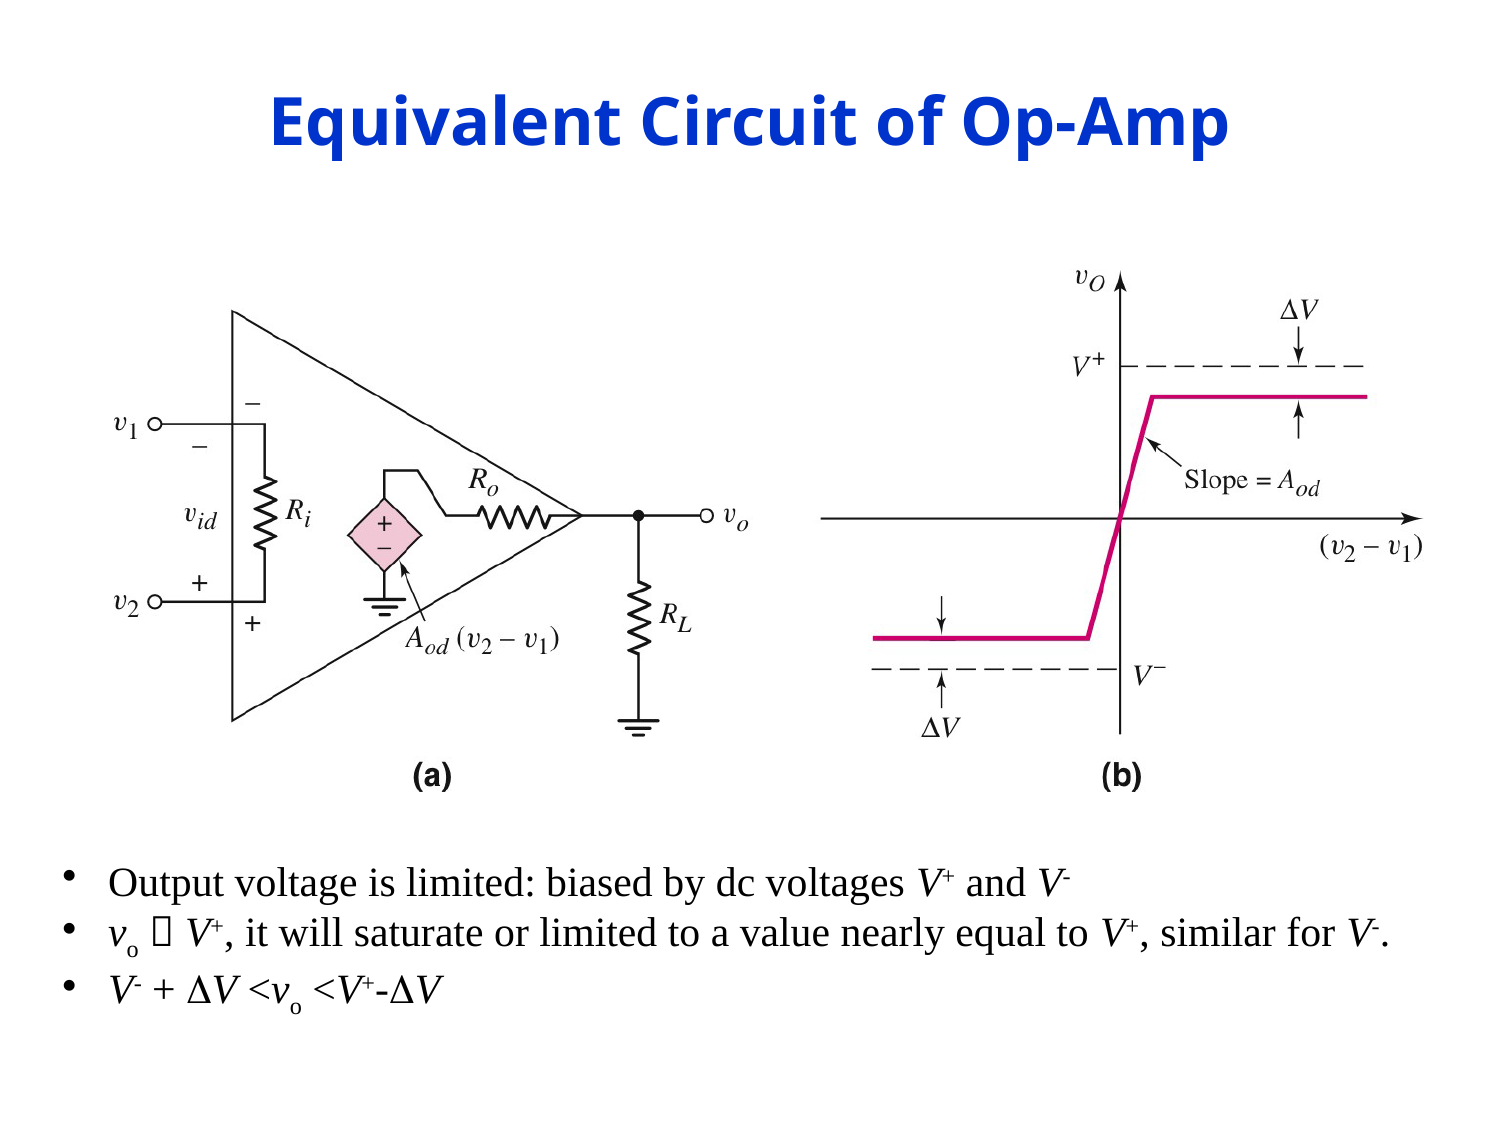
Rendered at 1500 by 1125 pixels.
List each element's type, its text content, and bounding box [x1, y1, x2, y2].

text_box Output voltage is limited: biased by dc voltages V+ and V- vo  V+, it will saturate or limited to a value nearly equal to V+, similar for V-. V- + DV <vo <V+-DV [47, 847, 1405, 1027]
title Equivalent Circuit of Op-Amp [112, 24, 1388, 199]
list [112, 199, 1426, 813]
